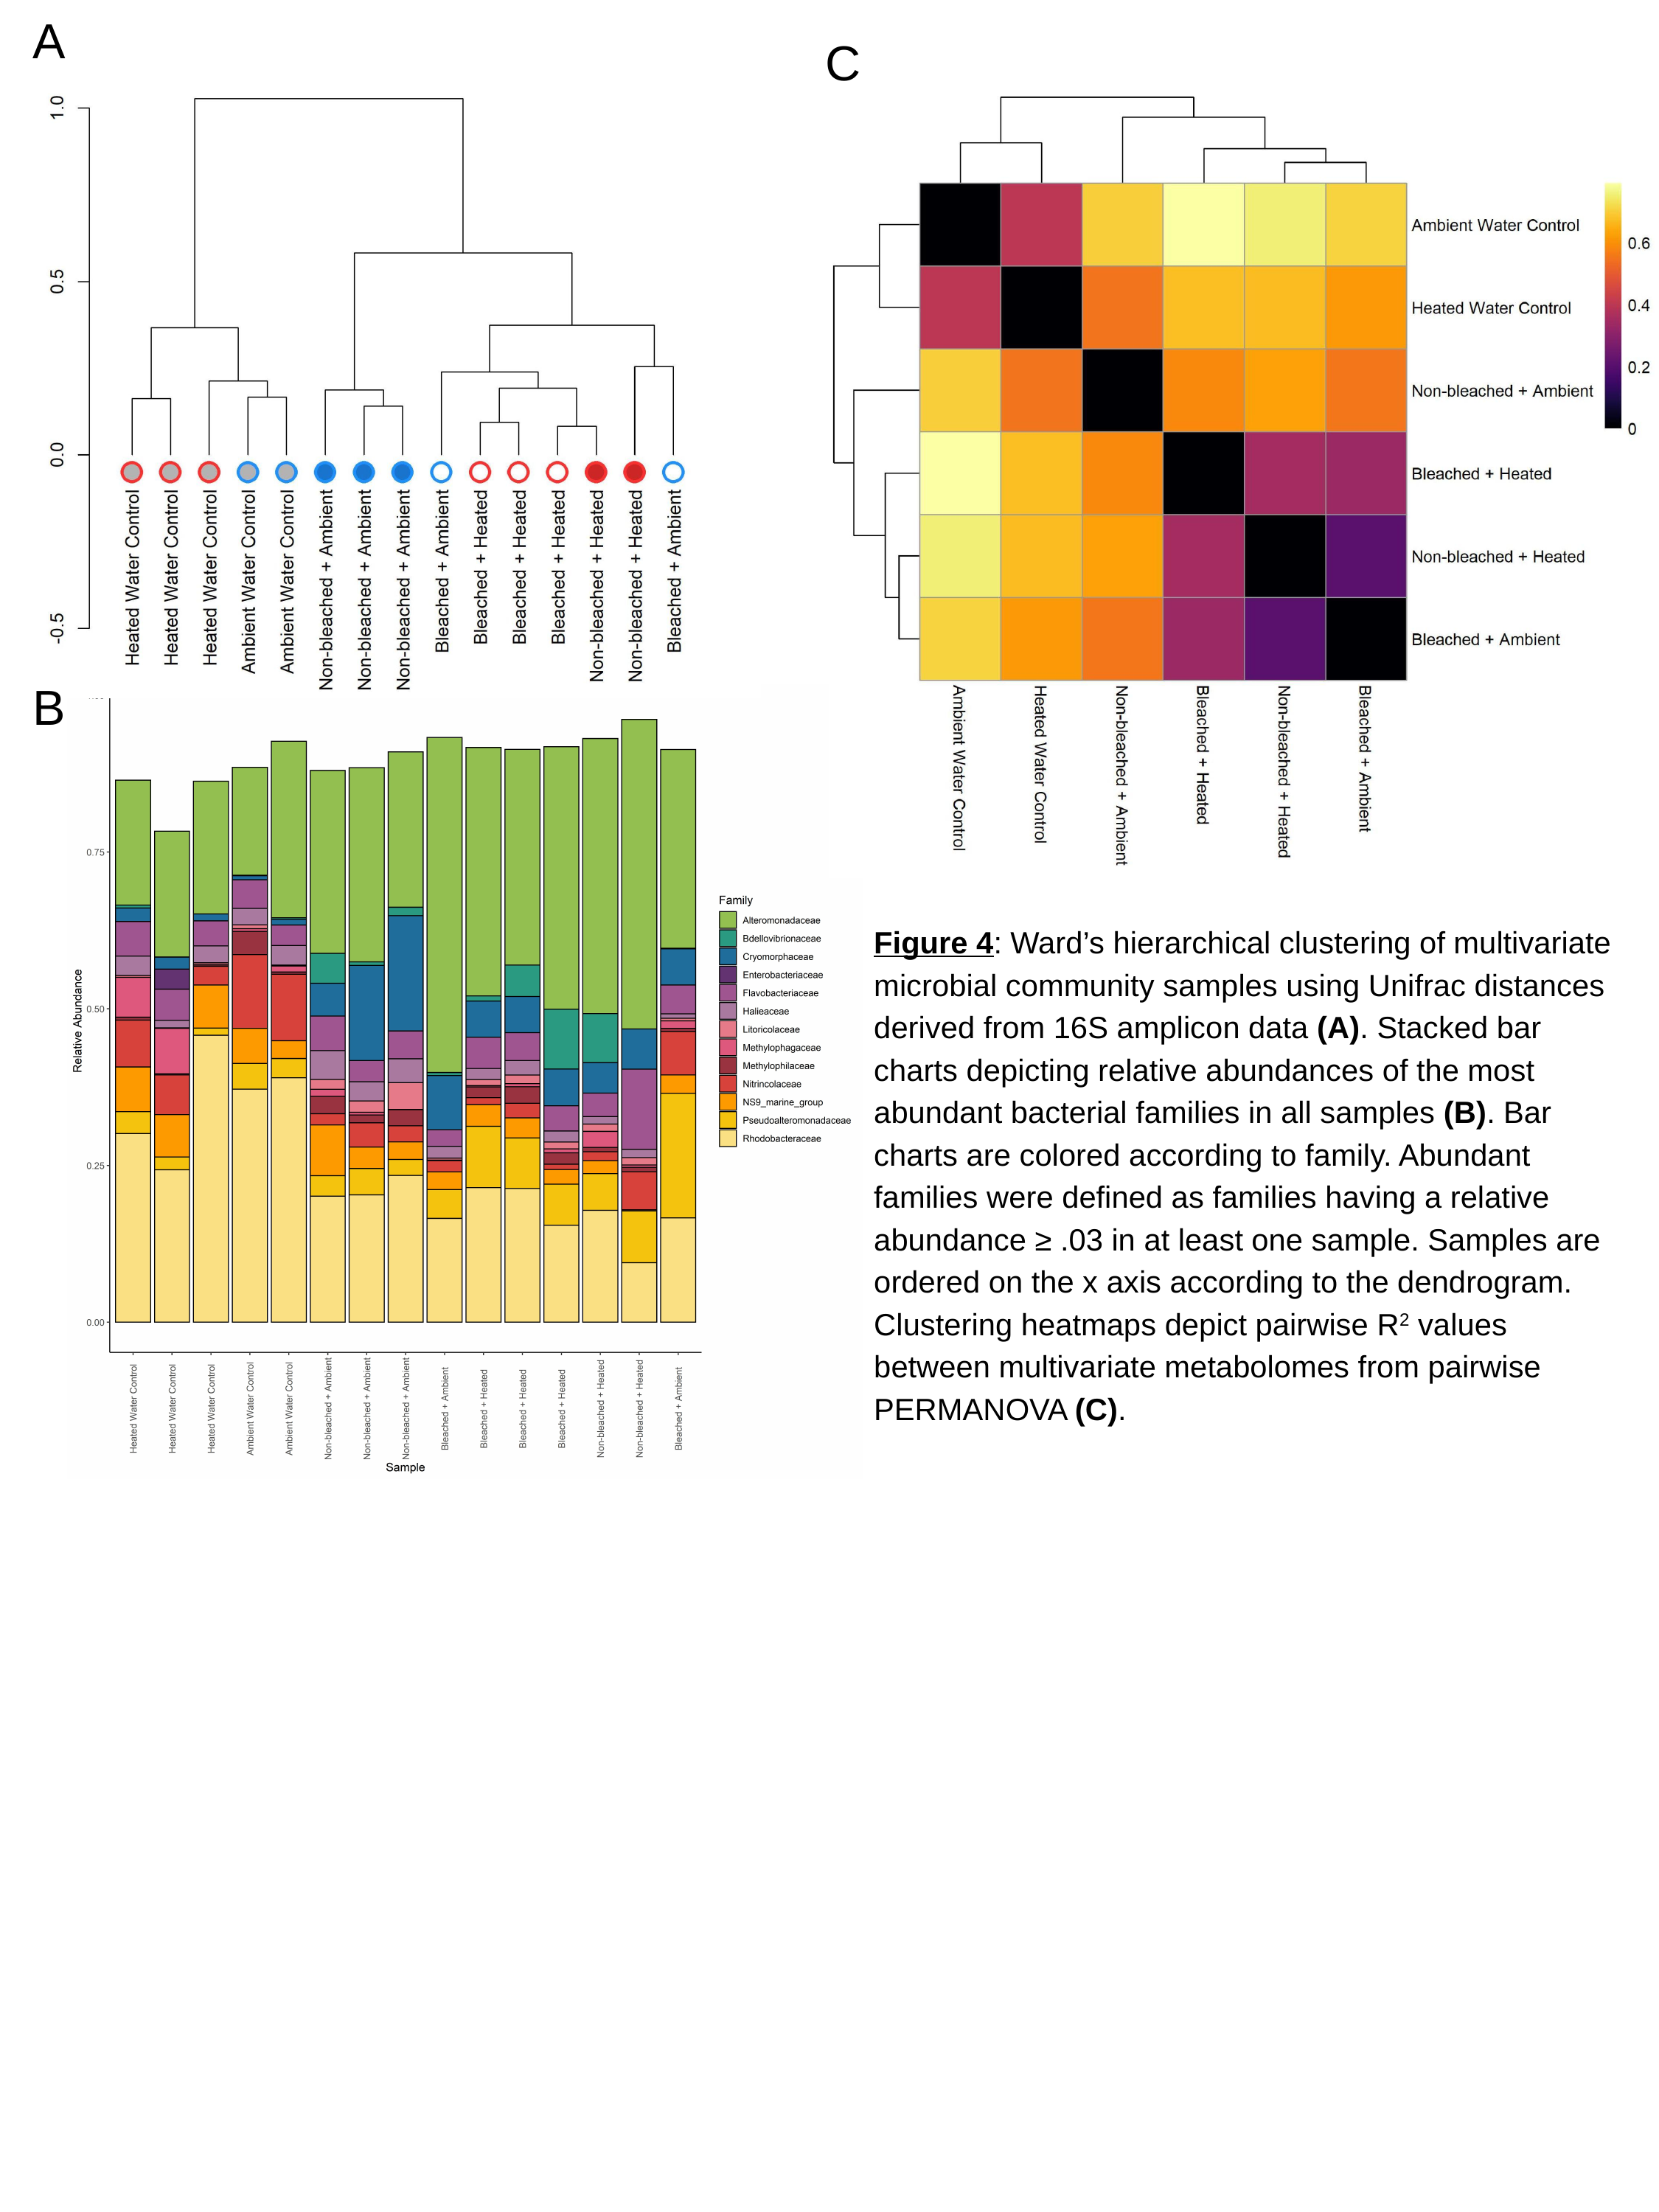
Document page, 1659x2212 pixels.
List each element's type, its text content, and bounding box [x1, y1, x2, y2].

picture [0, 61, 1655, 1479]
text_box B [21, 703, 63, 740]
text_box C [814, 26, 888, 96]
text_box Figure 4: Ward’s hierarchical clustering of multivariate microbial community samples using Unifrac distances derived from 16S amplicon data (A). Stacked bar charts depicting relative abundances of the most abundant bacterial families in all samples (B). Bar charts are colored according to family. Abundant families were defined as families having a relative abundance ≥ .03 in at least one sample. Samples are ordered on the x axis according to the dendrogram. Clustering heatmaps depict pairwise R2 values between multivariate metabolomes from pairwise PERMANOVA (C). [834, 878, 1659, 1551]
text_box A [21, 4, 96, 60]
